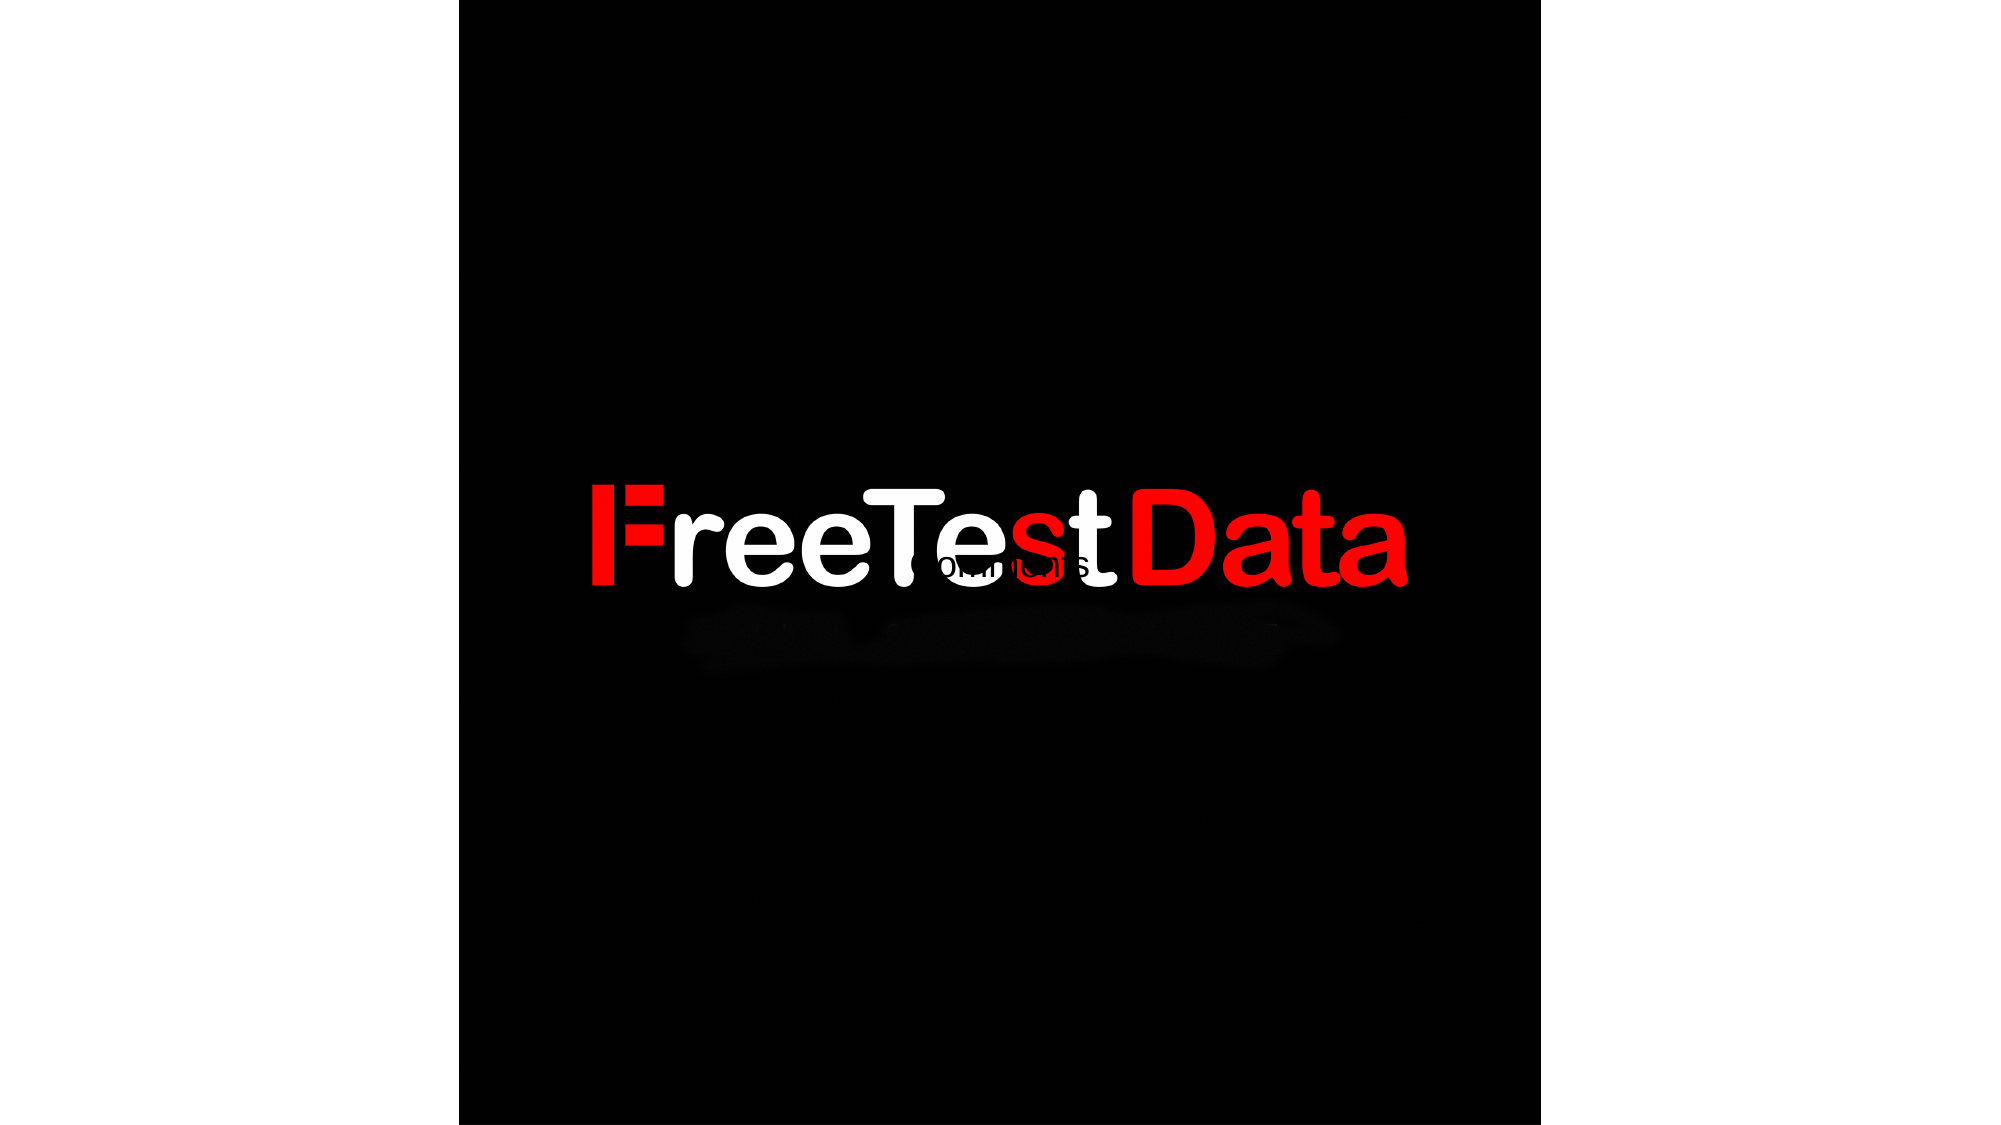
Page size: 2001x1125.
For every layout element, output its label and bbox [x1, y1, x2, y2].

picture [459, 0, 1541, 1125]
